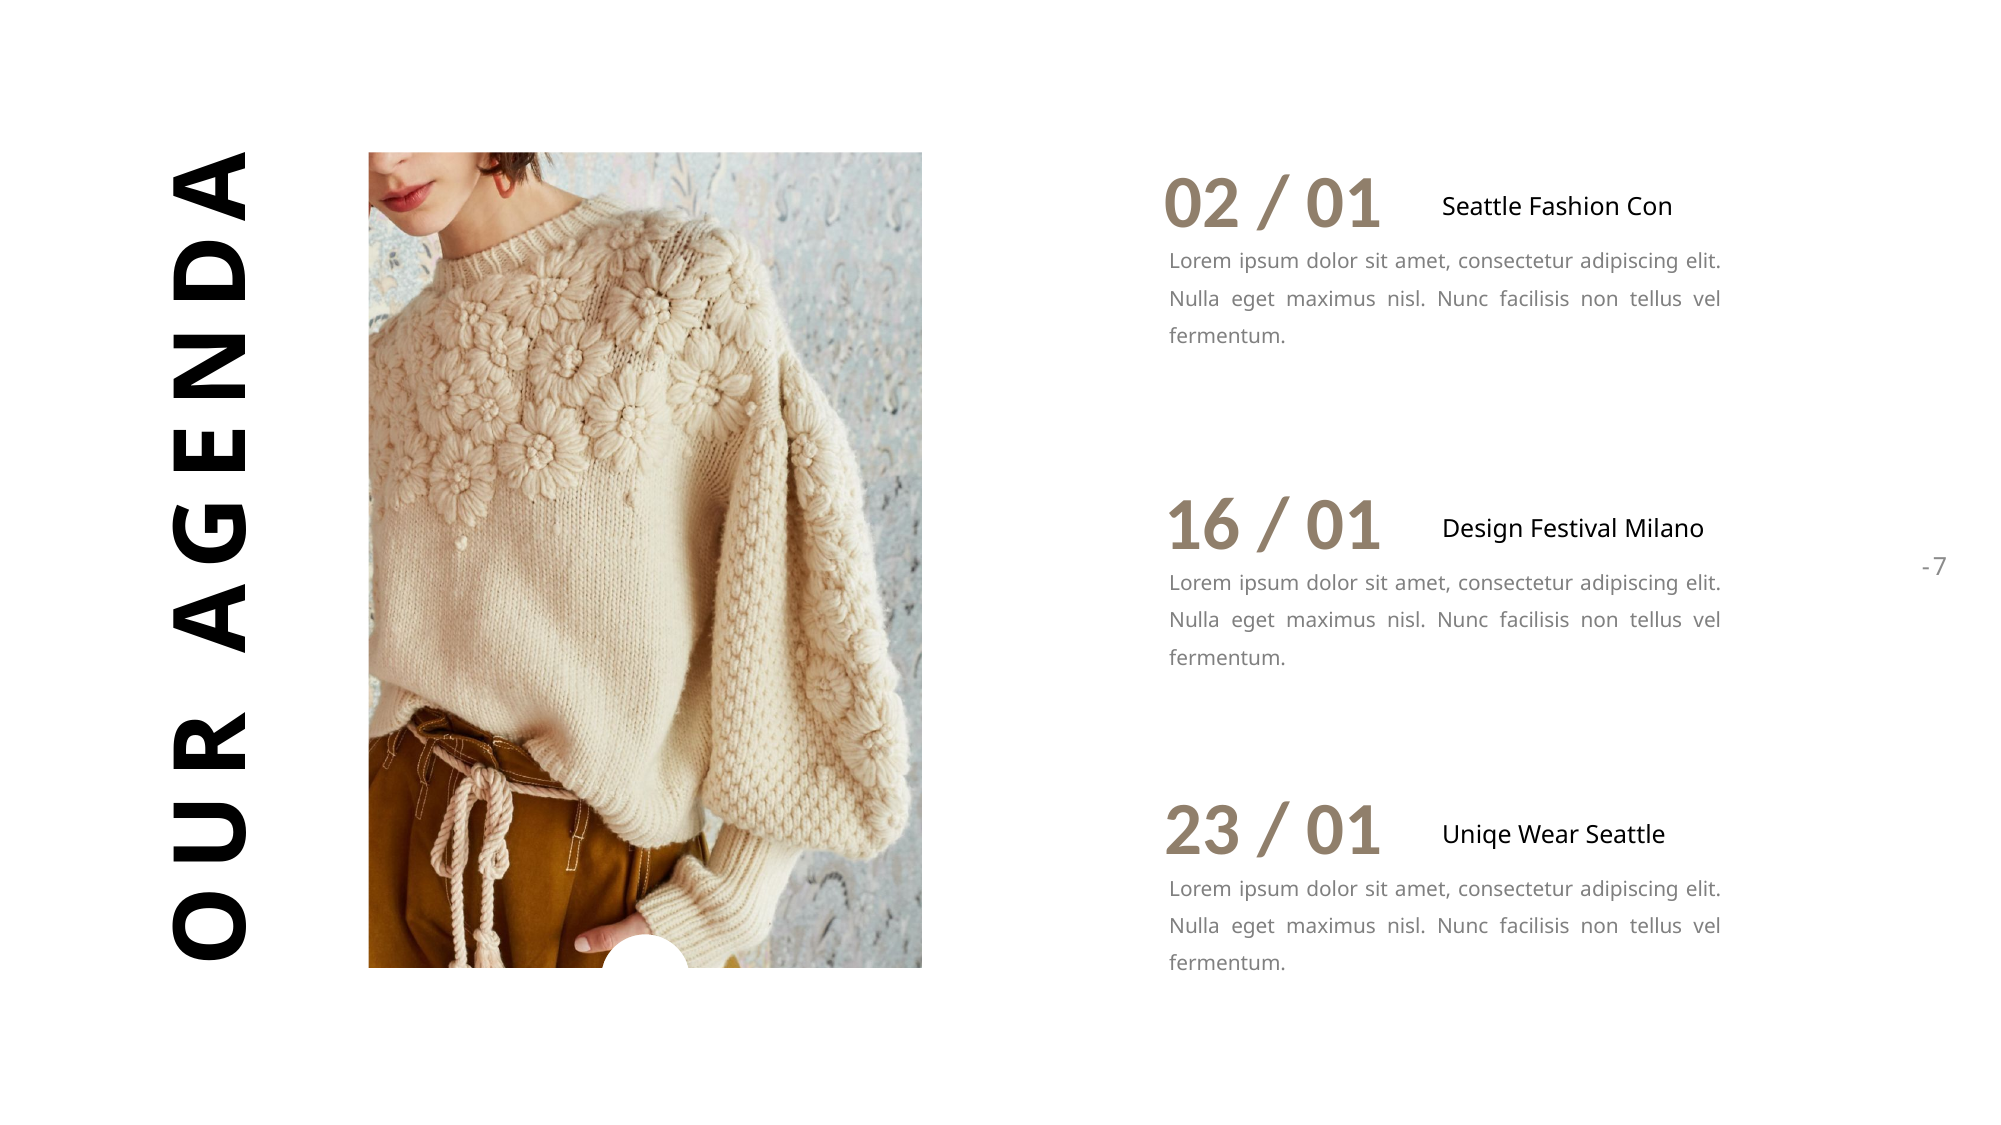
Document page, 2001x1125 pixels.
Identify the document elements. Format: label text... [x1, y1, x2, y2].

list Lorem ipsum dolor sit amet, consectetur adipiscing elit. Nulla eget maximus nisl. Nunc facilisis non tellus vel fermentum. [1154, 549, 1736, 672]
list Lorem ipsum dolor sit amet, consectetur adipiscing elit. Nulla eget maximus nisl. Nunc facilisis non tellus vel fermentum. [1154, 855, 1736, 977]
list 16 / 01 [1149, 421, 1460, 550]
list Lorem ipsum dolor sit amet, consectetur adipiscing elit. Nulla eget maximus nisl. Nunc facilisis non tellus vel fermentum. [1154, 227, 1736, 350]
slide_number -7 [1862, 532, 1963, 587]
list 23 / 01 [1149, 727, 1460, 856]
list Seattle Fashion Con [1427, 168, 1736, 217]
list Design Festival Milano [1427, 490, 1736, 539]
picture [368, 152, 922, 968]
list 02 / 01 [1149, 100, 1460, 229]
list OUR AGENDA [77, 86, 250, 1033]
list Uniqe Wear Seattle [1427, 795, 1736, 844]
